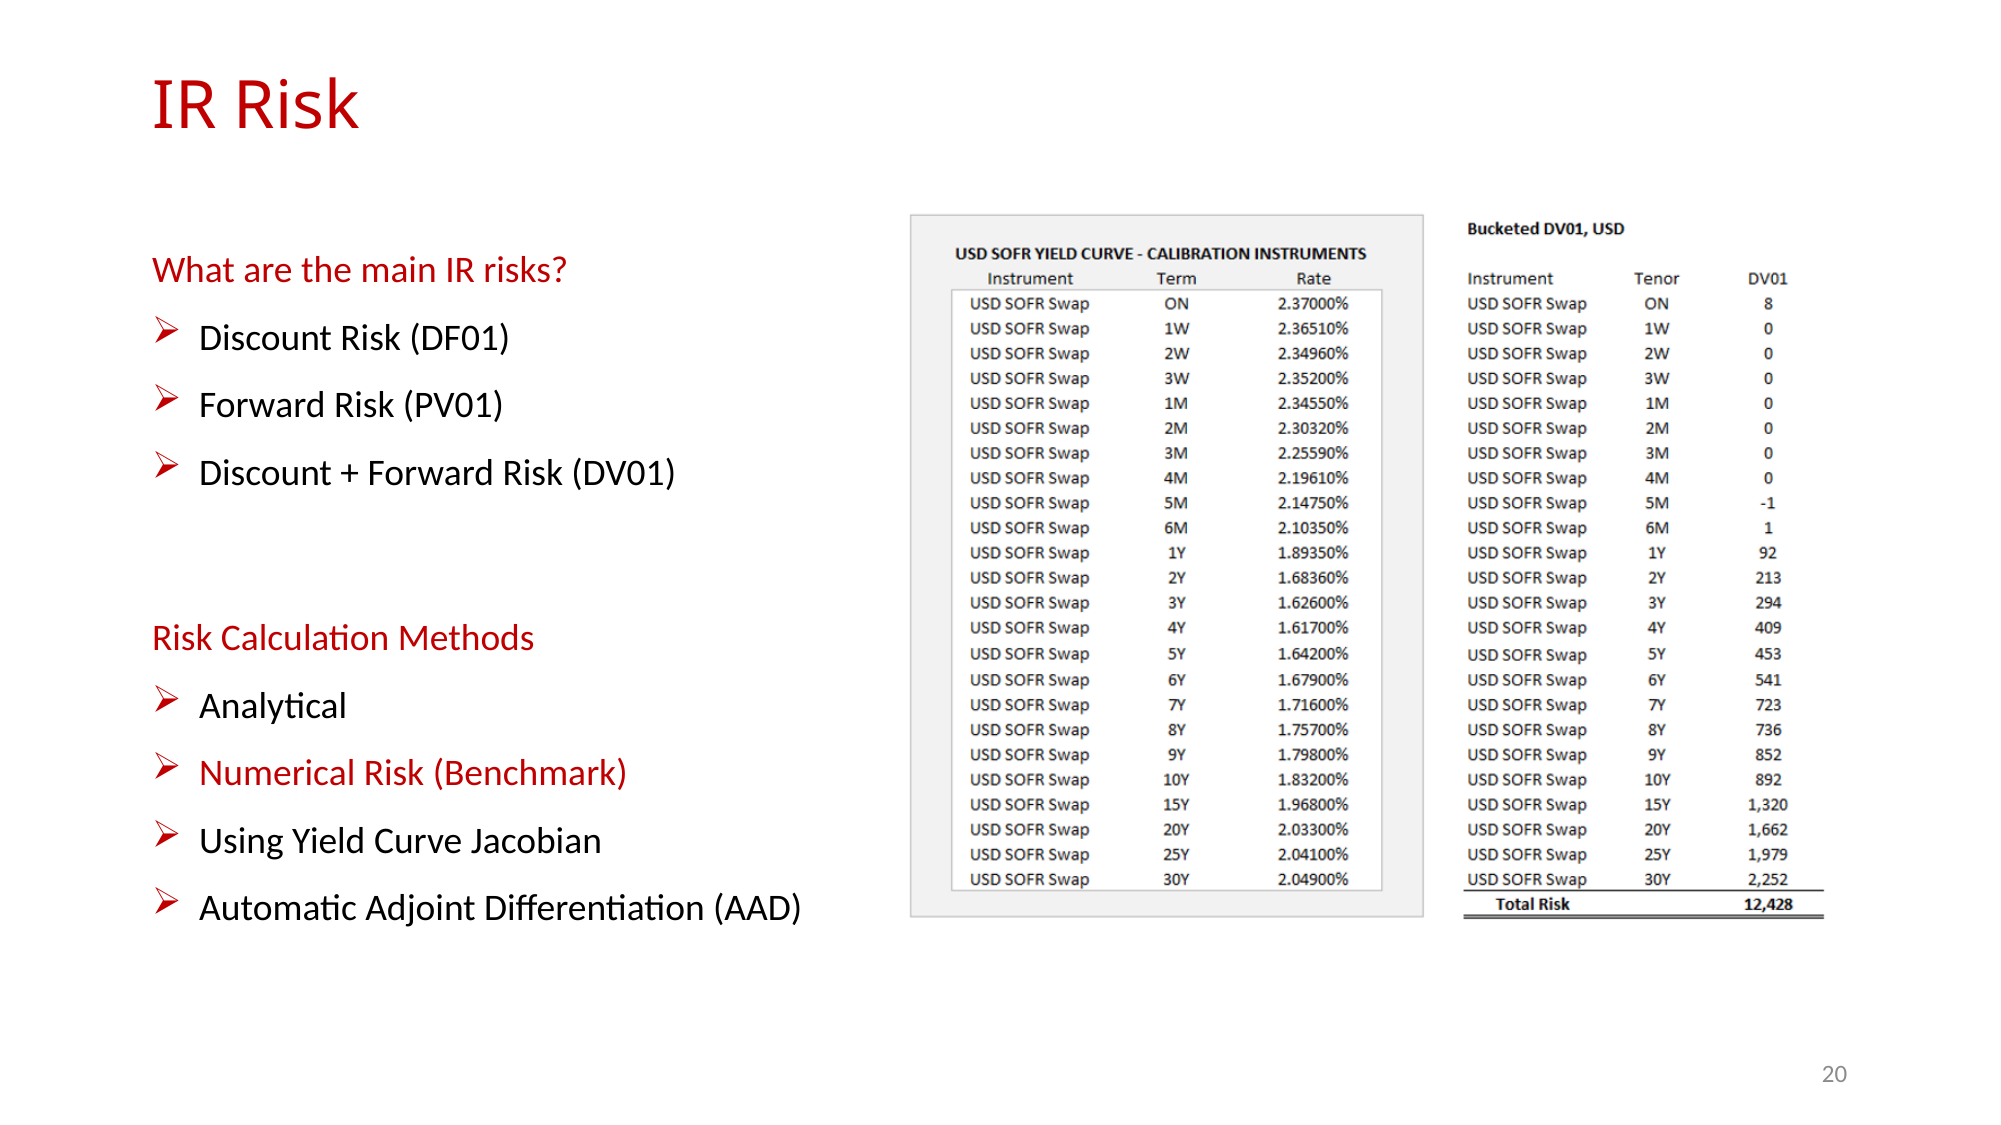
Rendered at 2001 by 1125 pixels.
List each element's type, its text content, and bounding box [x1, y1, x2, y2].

picture [899, 198, 1834, 927]
text_box Risk Calculation Methods Analytical Numerical Risk (Benchmark) Using Yield Curve Jacobian Automatic Adjoint Differentiation (AAD) [137, 583, 825, 936]
title IR Risk [137, 59, 1863, 155]
slide_number 19 [1412, 1042, 1863, 1103]
text_box What are the main IR risks? Discount Risk (DF01) Forward Risk (PV01) Discount + Forward Risk (DV01) [137, 215, 882, 500]
